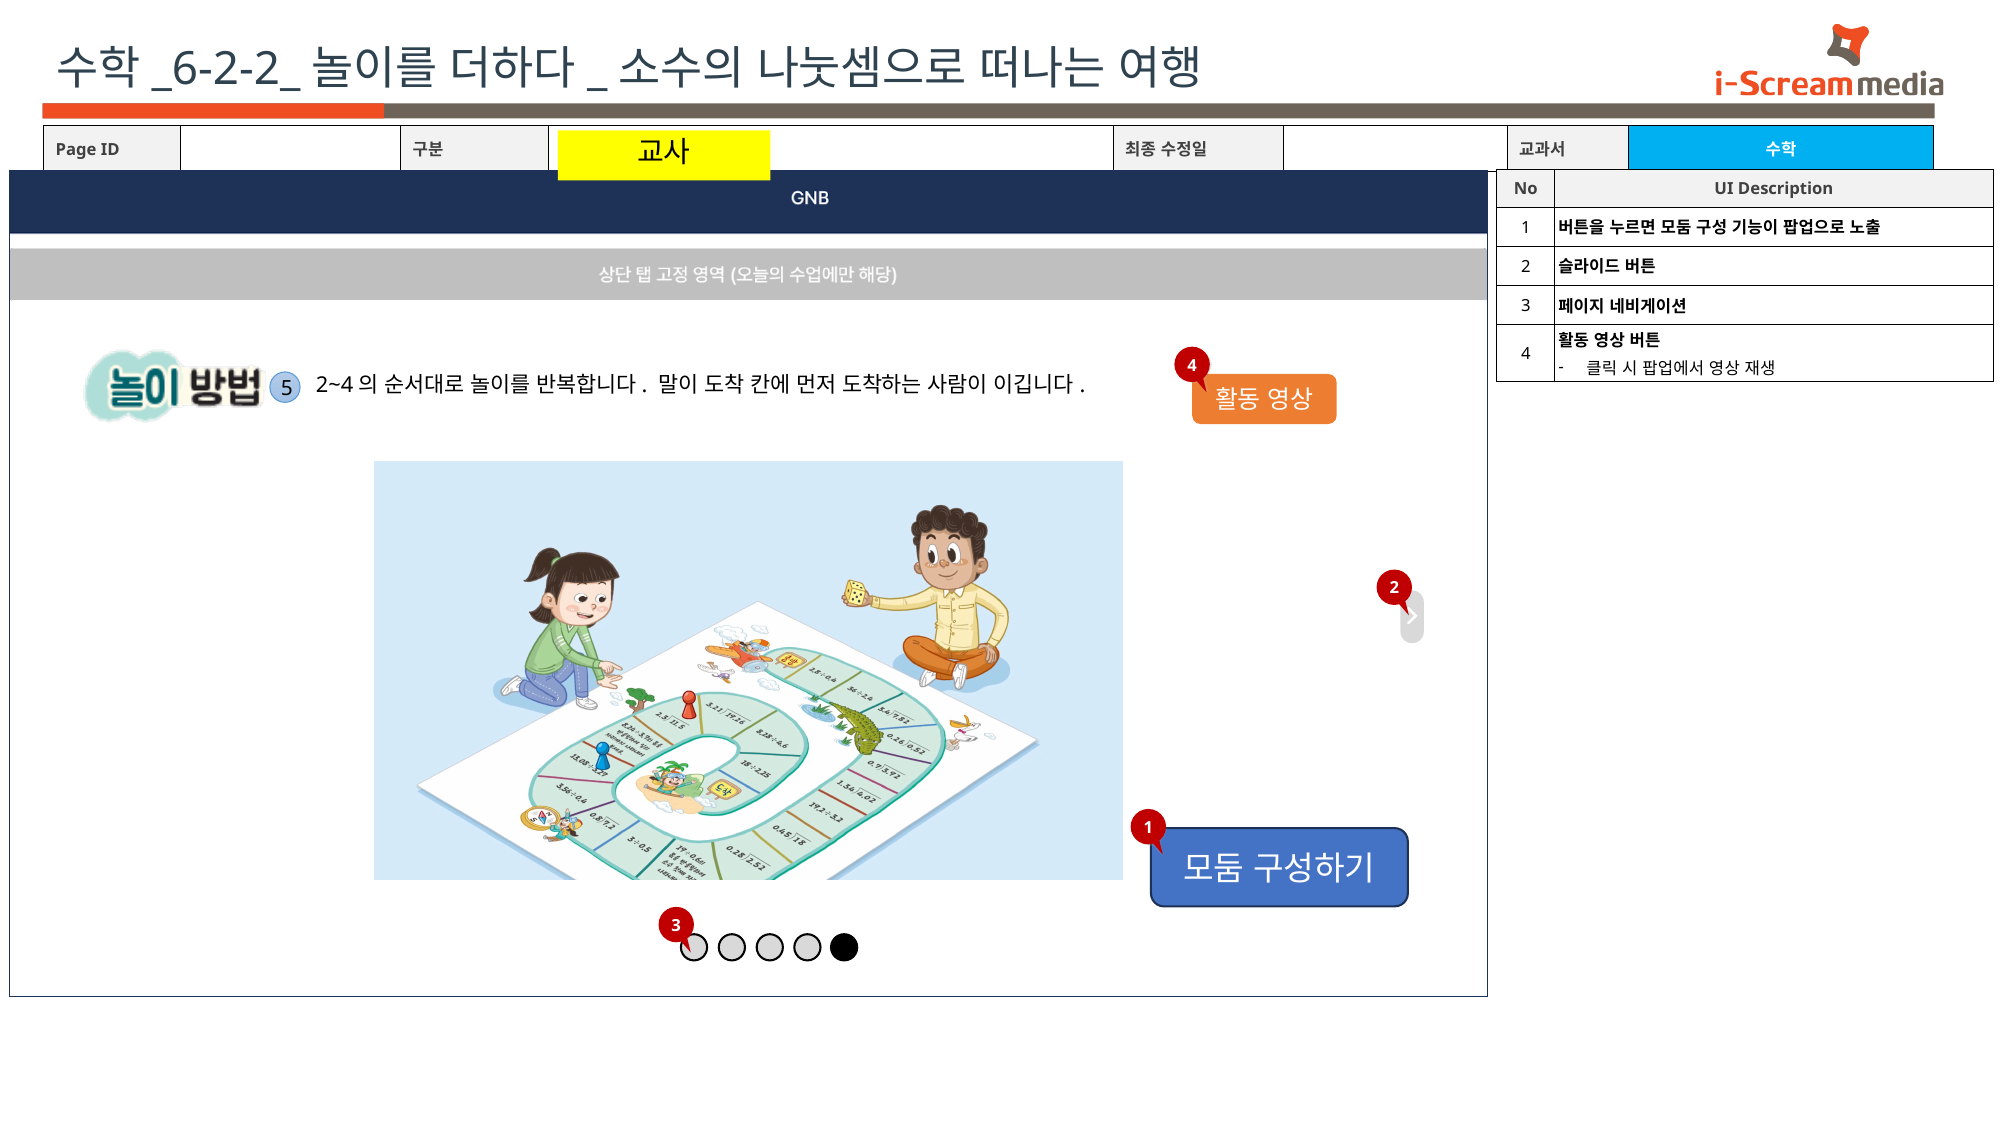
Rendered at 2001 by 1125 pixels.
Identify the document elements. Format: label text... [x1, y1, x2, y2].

text_box 3 [657, 905, 695, 944]
table_cell 페이지 네비게이션 [1555, 286, 1993, 324]
picture [10, 171, 1487, 996]
table_header No [1497, 170, 1554, 207]
title 수학_6-2-2_놀이를 더하다_소수의 나눗셈으로 떠나는 여행 [41, 44, 1683, 95]
table_cell 활동 영상 버튼 클릭 시 팝업에서 영상 재생 [1555, 325, 1993, 381]
text_box 모둠 구성하기 [1149, 827, 1409, 908]
table_cell 슬라이드 버튼 [1555, 247, 1993, 285]
table_cell 3 [1497, 286, 1554, 324]
text_box 4 [1175, 345, 1209, 356]
table_cell 1 [1497, 208, 1554, 246]
text_box 교사 [557, 130, 771, 181]
table_cell 2 [1497, 247, 1554, 285]
table_header UI Description [1555, 170, 1993, 207]
table_cell 버튼을 누르면 모둠 구성 기능이 팝업으로 노출 [1555, 208, 1993, 246]
picture [1715, 23, 1944, 96]
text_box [1400, 590, 1424, 644]
text_box 2 [1375, 568, 1414, 607]
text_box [680, 934, 858, 961]
table_cell 4 [1497, 325, 1554, 381]
text_box 1 [1129, 807, 1168, 856]
text_box 활동 영상 [1191, 403, 1338, 426]
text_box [269, 356, 1463, 403]
